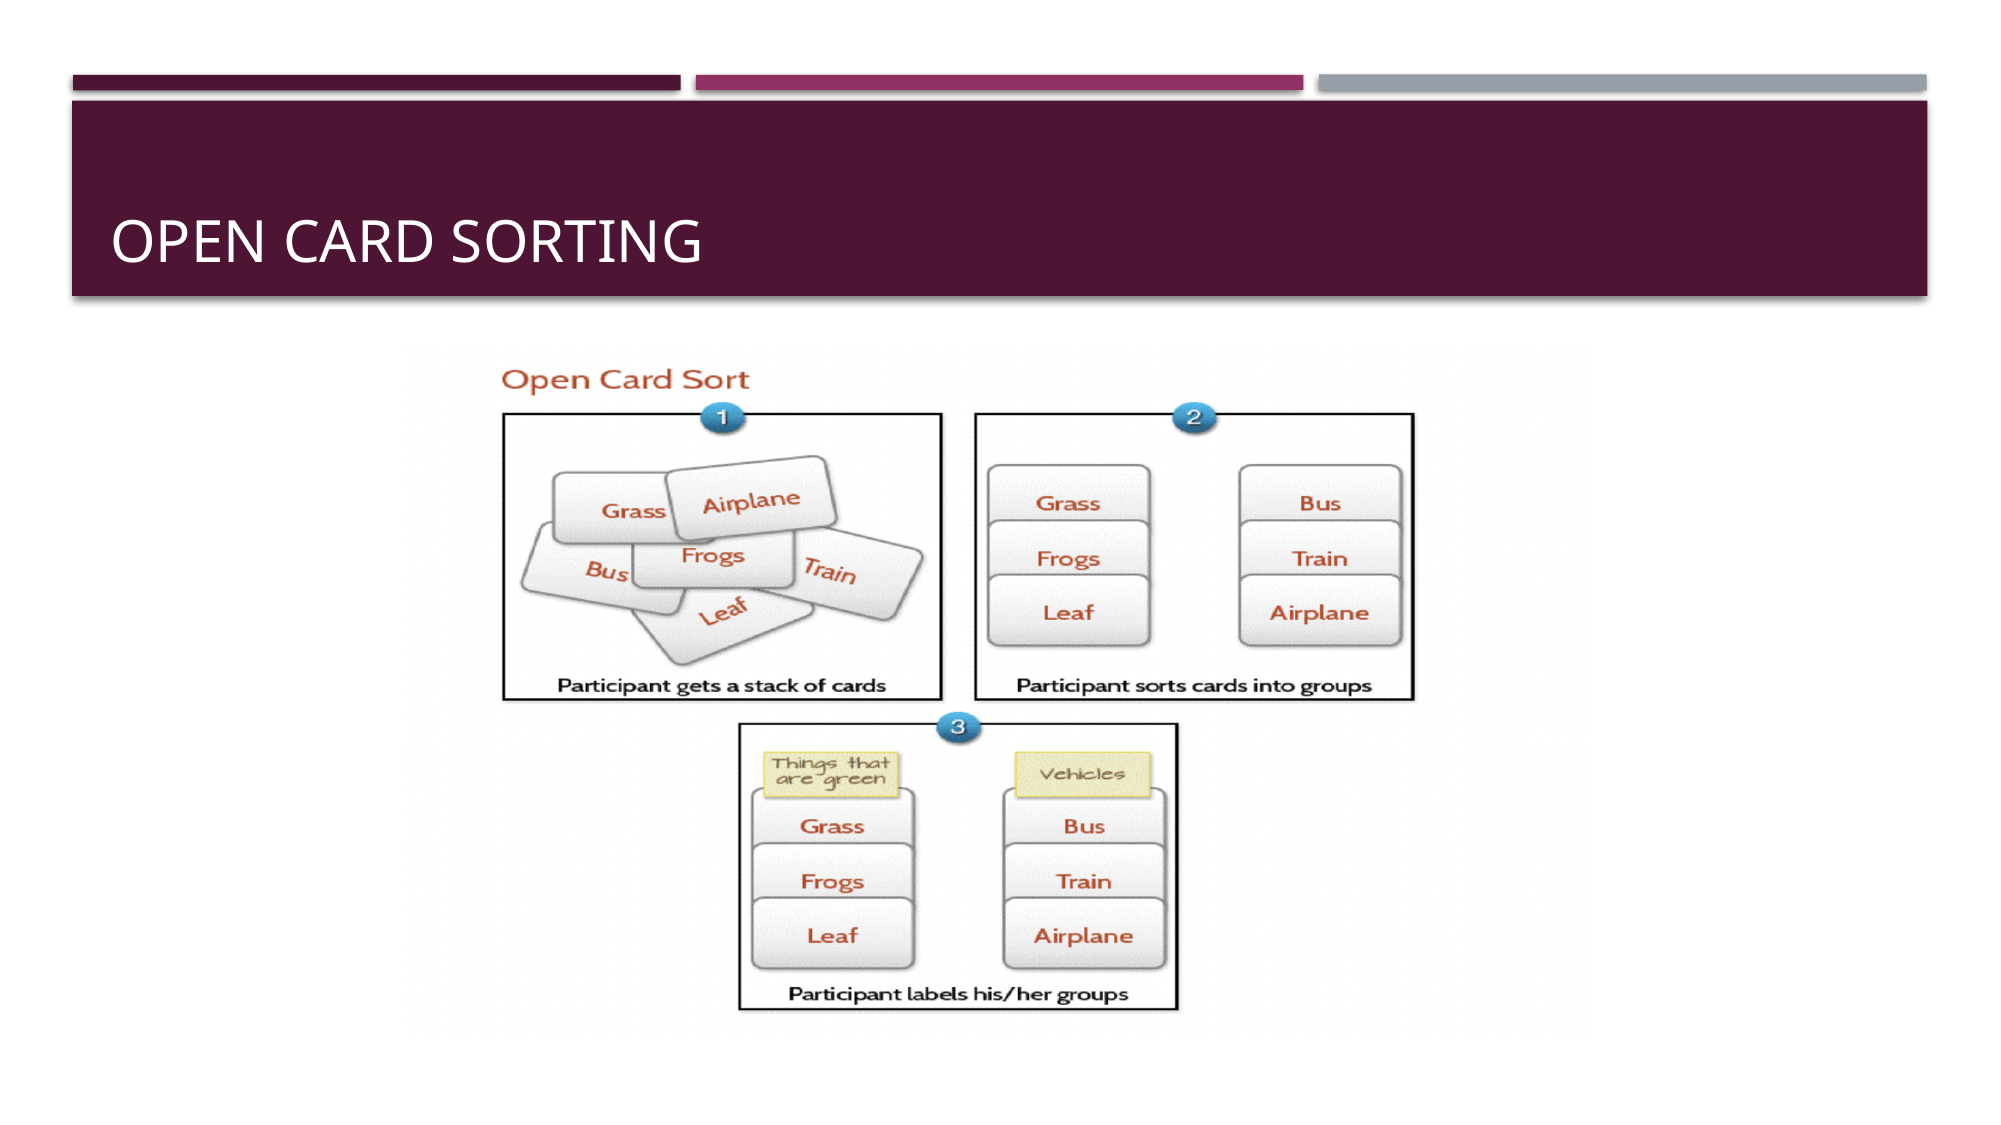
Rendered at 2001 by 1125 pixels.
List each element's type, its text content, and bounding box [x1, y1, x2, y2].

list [402, 342, 1591, 1038]
title Open Card sorting [95, 115, 1905, 282]
